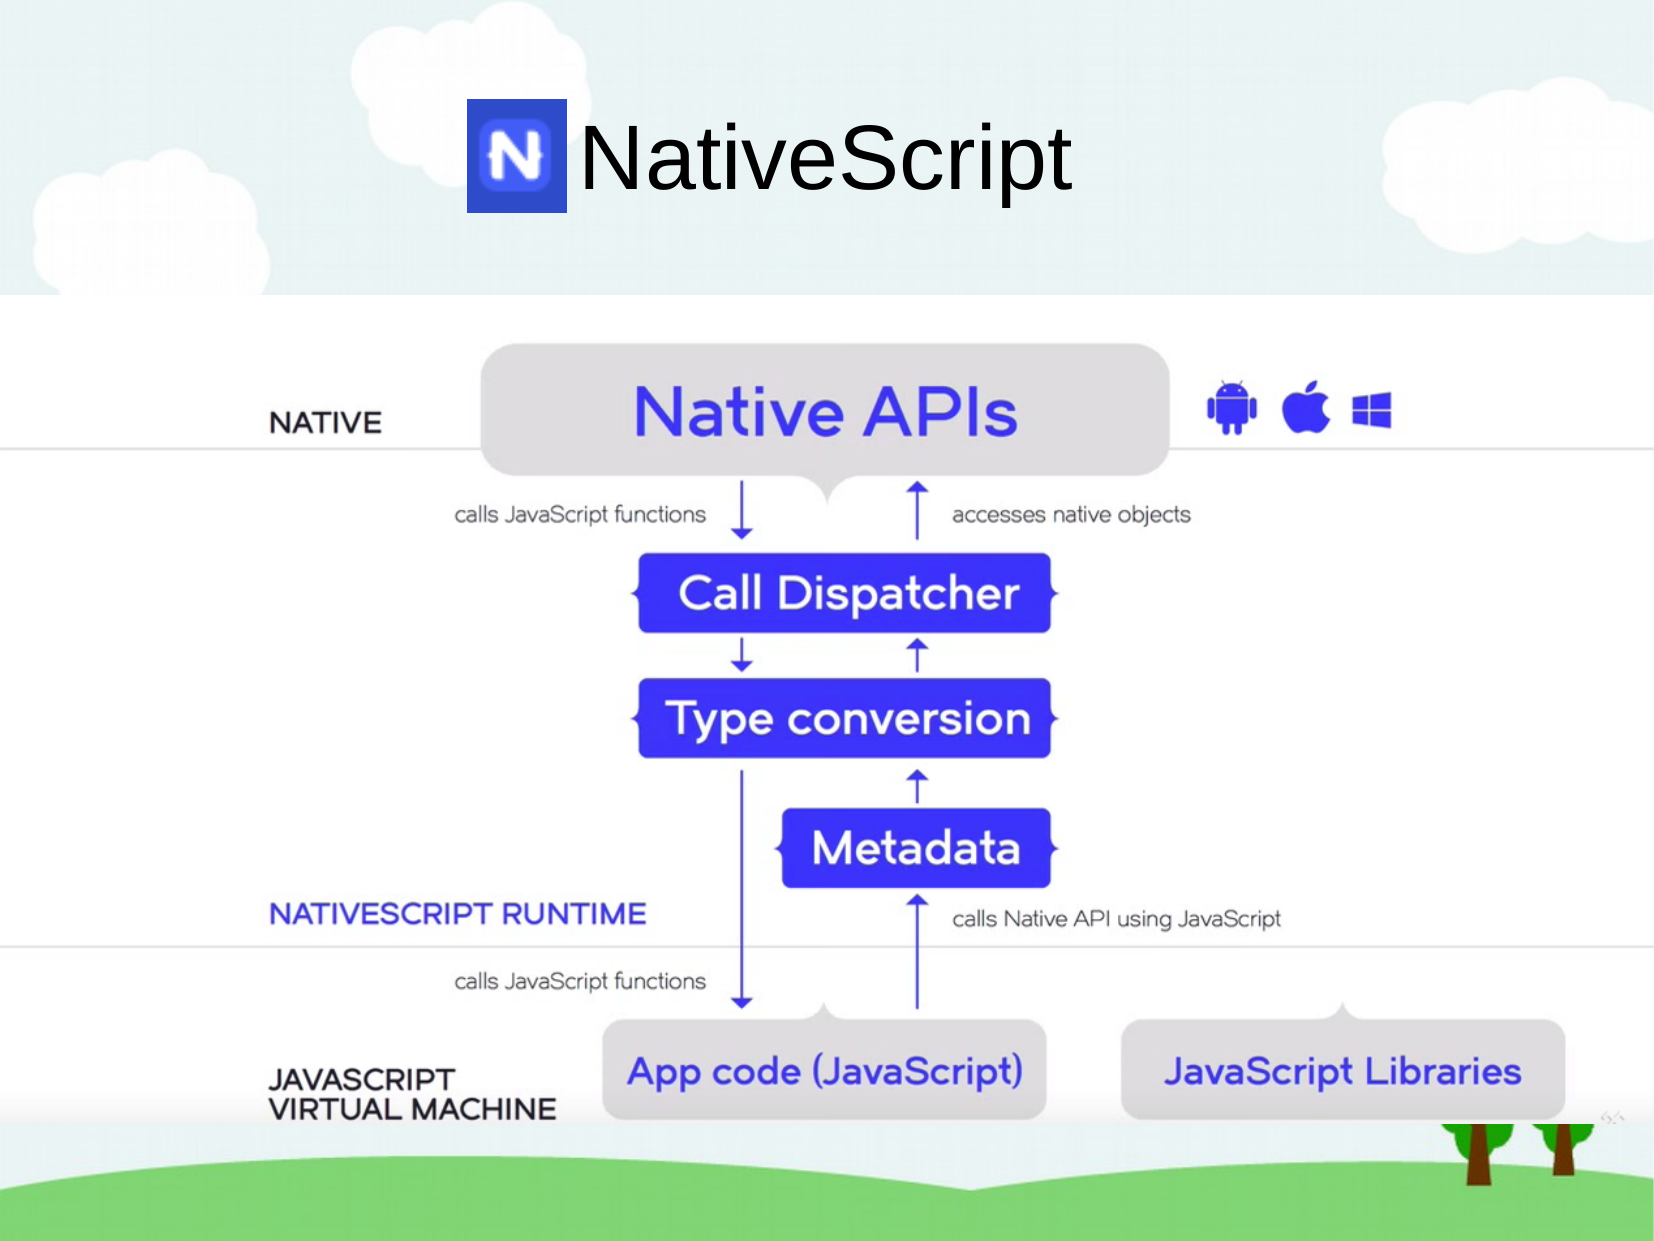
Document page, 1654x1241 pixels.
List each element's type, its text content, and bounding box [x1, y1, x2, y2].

picture [0, 0, 1654, 1241]
text_box NativeScript [82, 49, 1571, 256]
